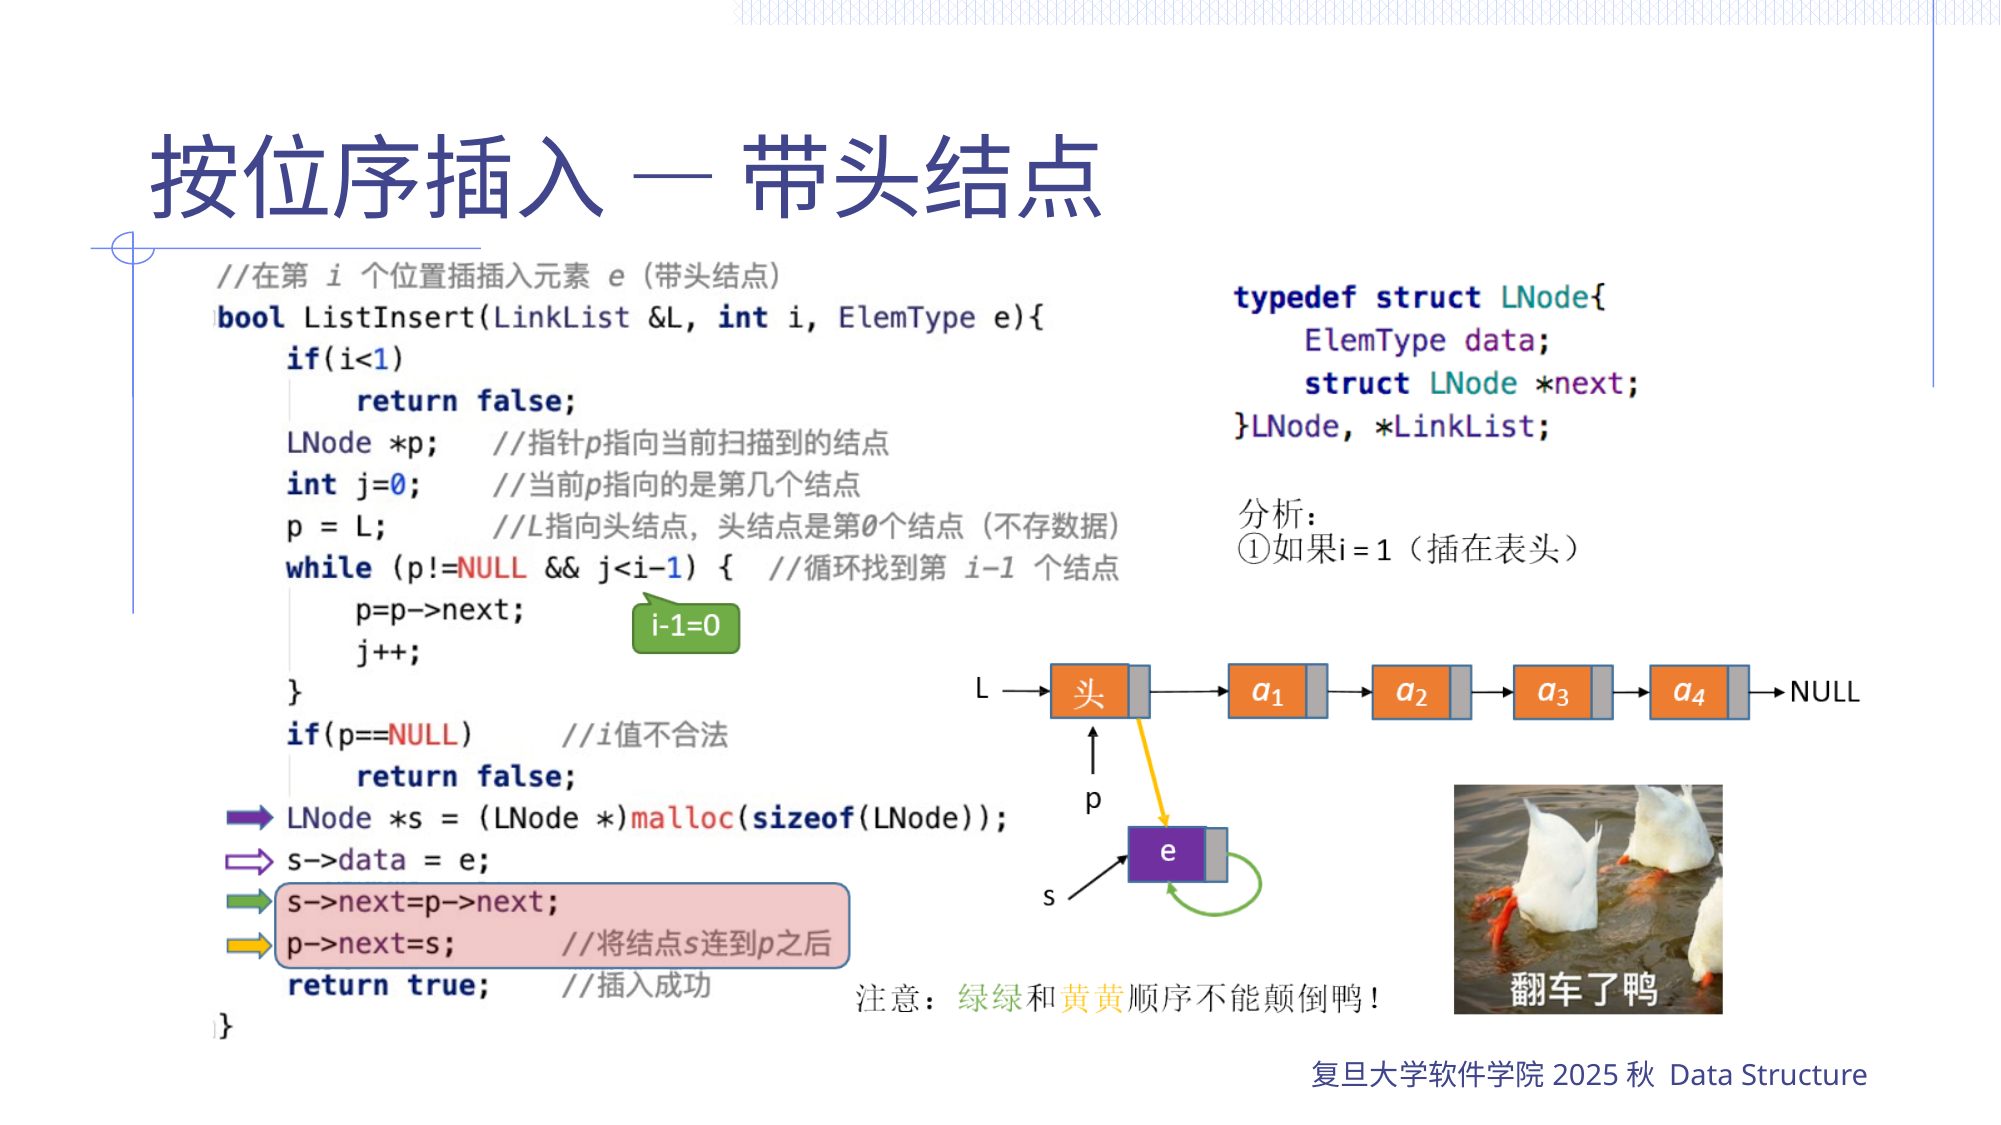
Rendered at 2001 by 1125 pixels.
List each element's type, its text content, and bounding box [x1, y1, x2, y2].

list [184, 248, 1882, 1051]
title 按位序插入 — 带头结点 [133, 50, 1834, 238]
